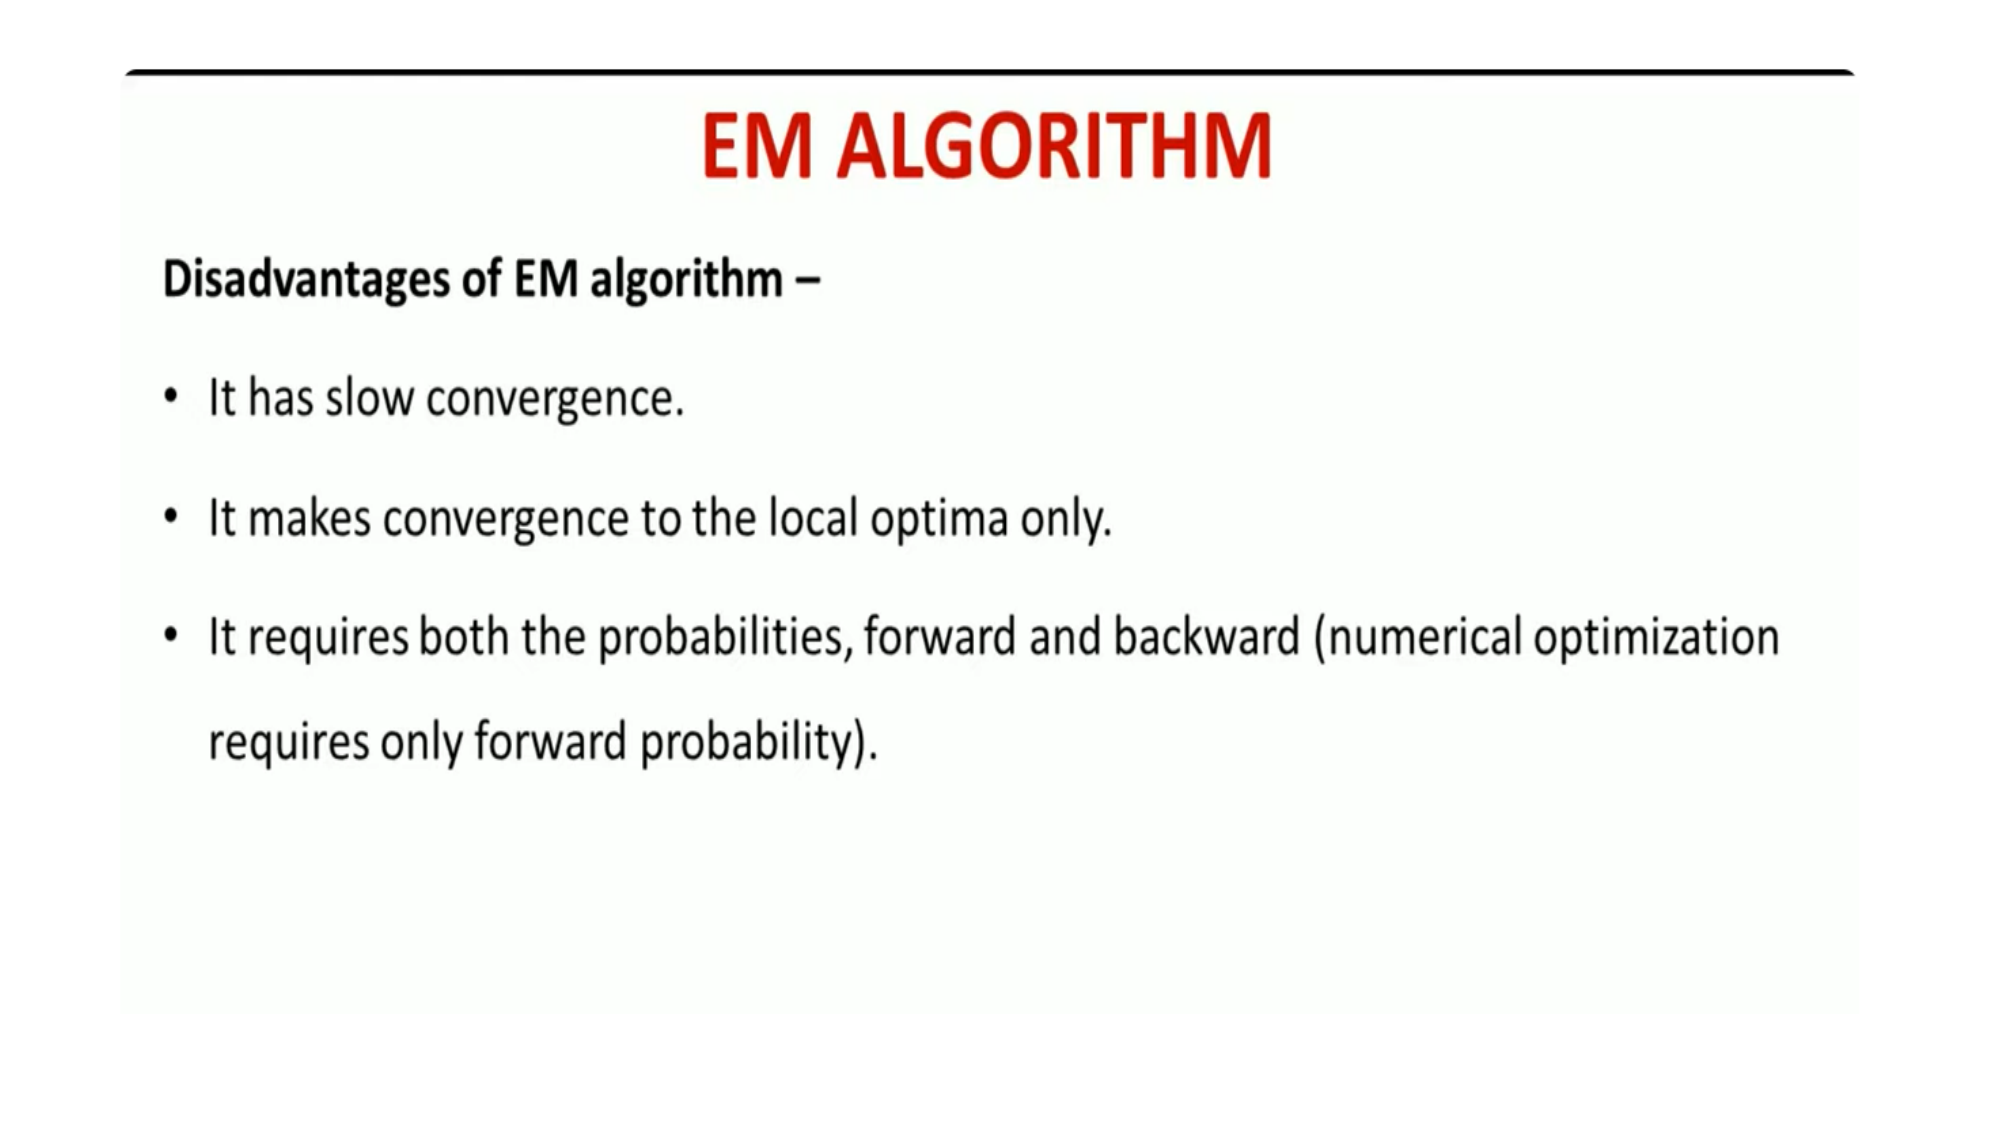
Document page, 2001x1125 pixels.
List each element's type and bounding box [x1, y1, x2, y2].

list [114, 40, 1873, 1014]
